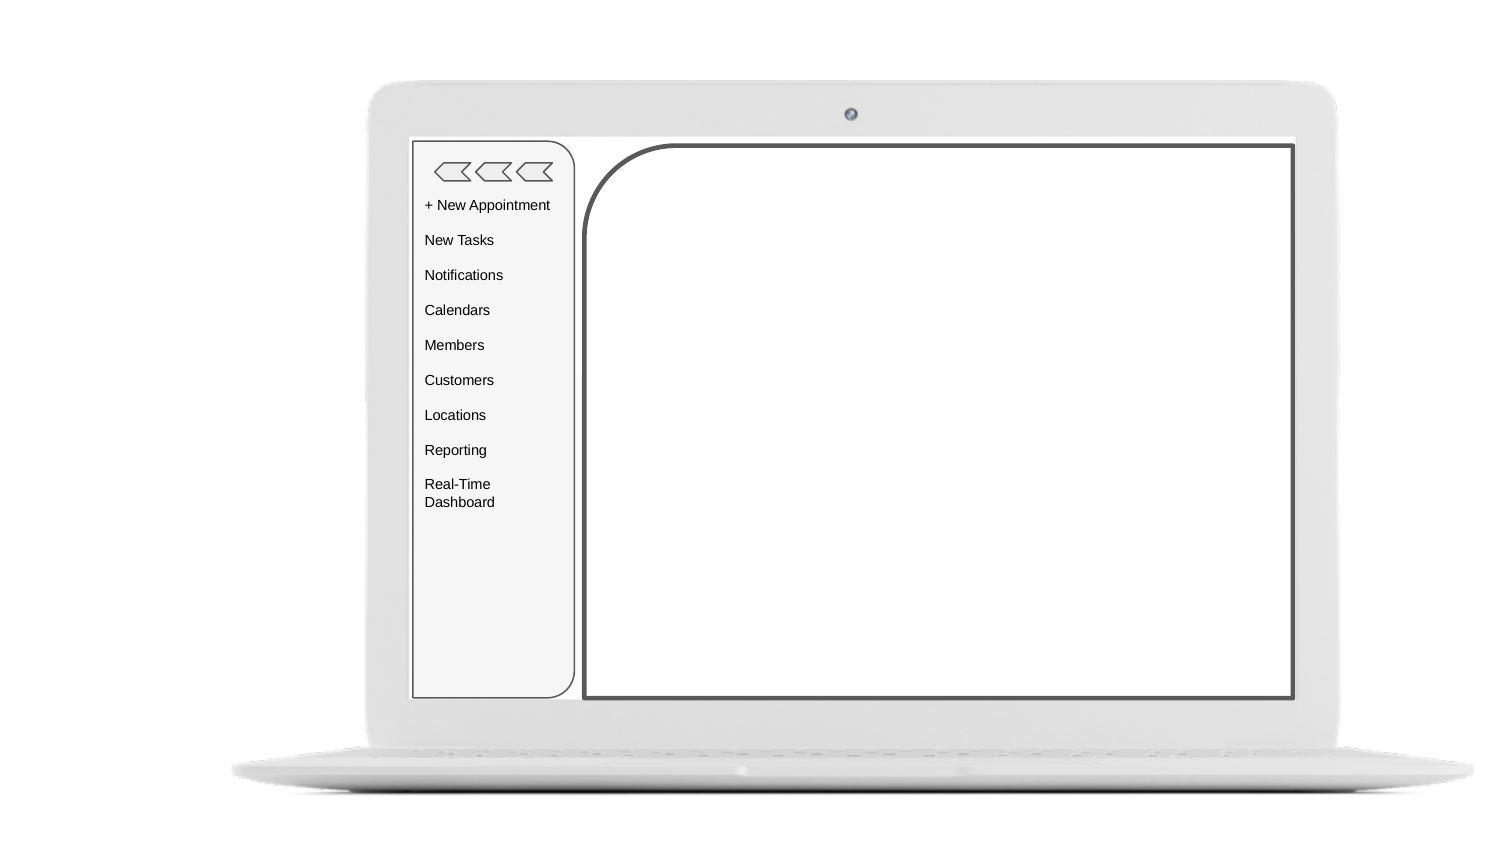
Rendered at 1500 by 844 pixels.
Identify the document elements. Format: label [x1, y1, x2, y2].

text_box [230, 80, 1474, 796]
